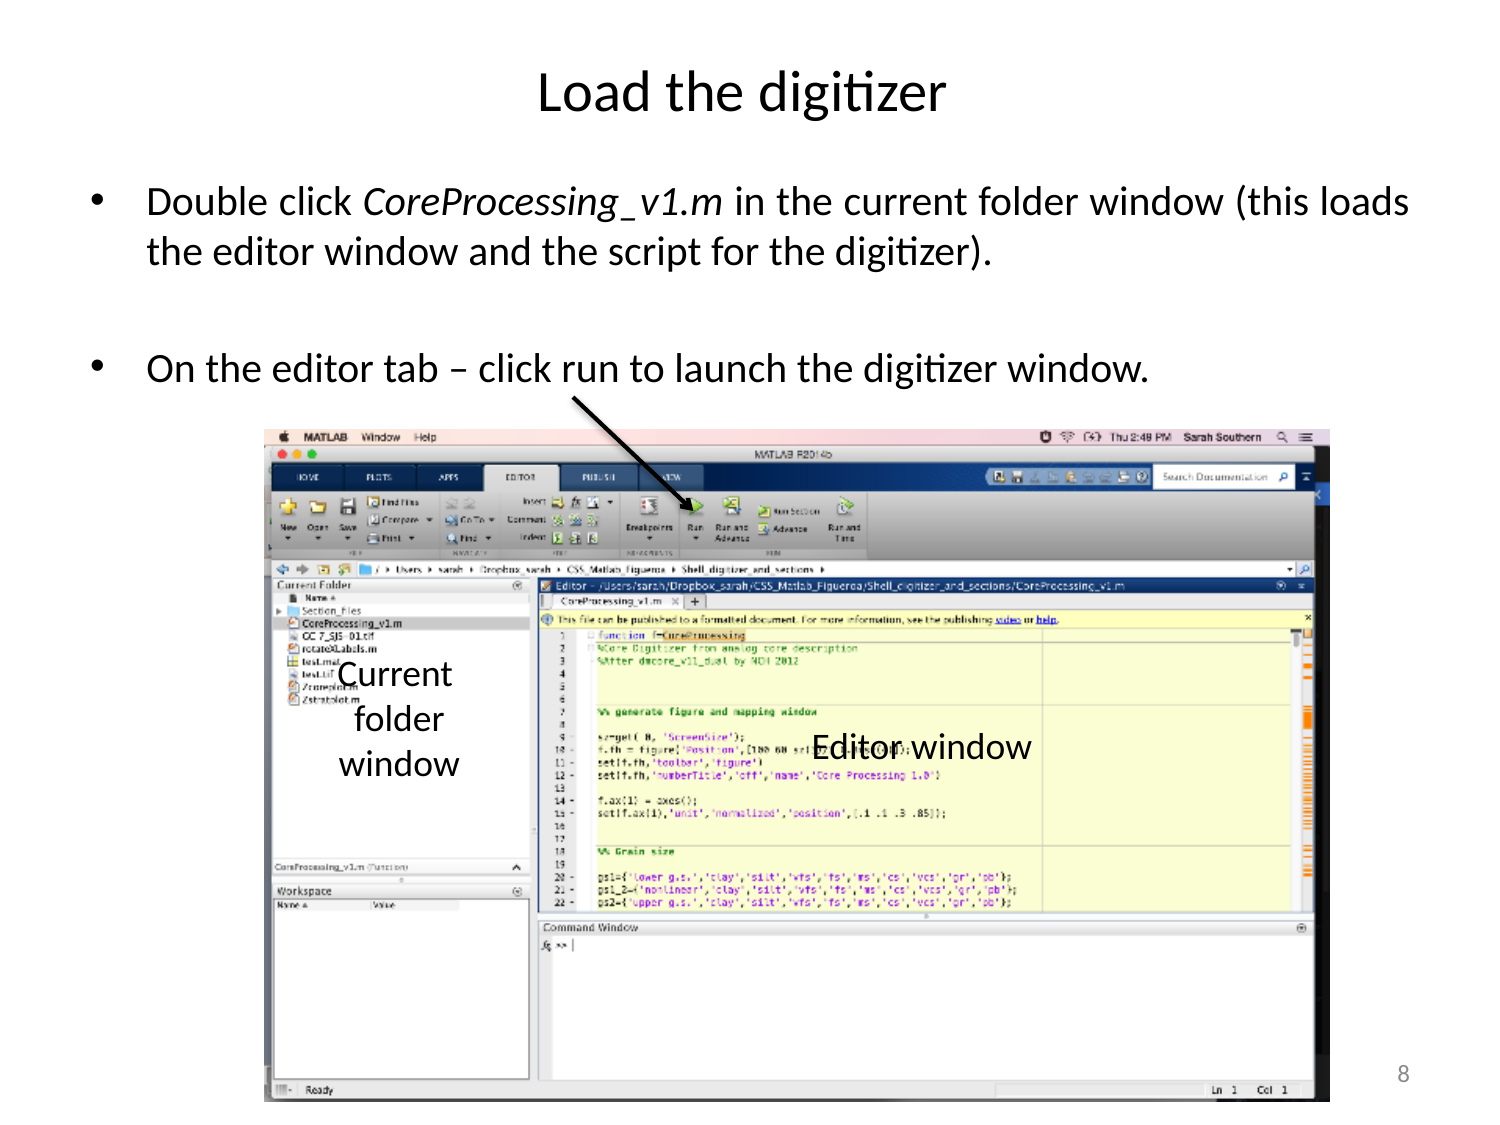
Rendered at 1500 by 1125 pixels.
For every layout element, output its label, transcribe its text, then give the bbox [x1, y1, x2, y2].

title Load the digitizer [75, 45, 1425, 131]
picture [263, 429, 1330, 1102]
list Double click CoreProcessing_v1.m in the current folder window (this loads the editor window and the script for the digitizer). On the editor tab – click run to launch the digitizer window. [75, 166, 1425, 1089]
slide_number 8 [1334, 1042, 1425, 1103]
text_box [572, 396, 694, 512]
